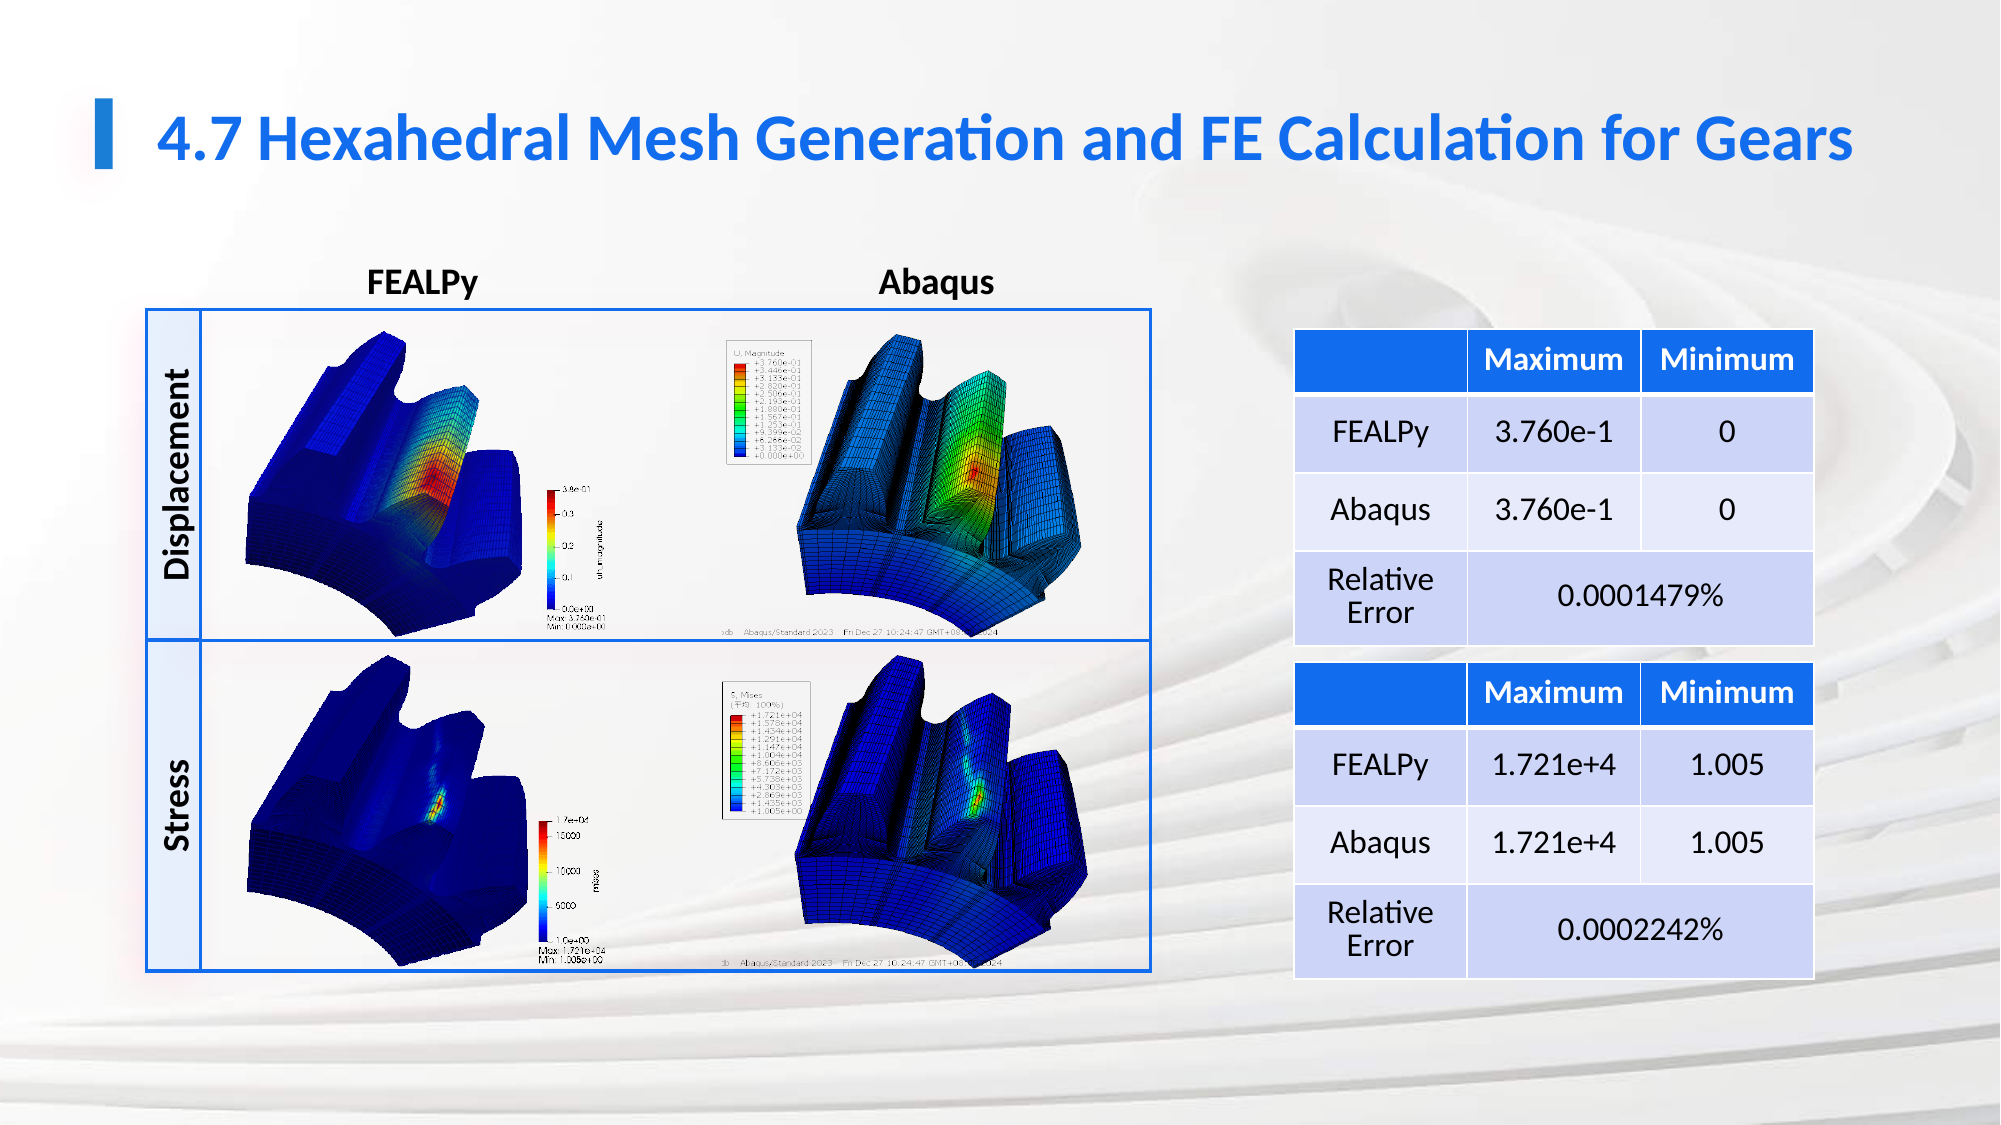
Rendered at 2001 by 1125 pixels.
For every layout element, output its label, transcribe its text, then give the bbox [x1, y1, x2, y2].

table_cell 0.0001479% [1468, 552, 1813, 645]
table_cell Relative Error [1295, 552, 1467, 645]
table_cell Abaqus [1295, 807, 1466, 883]
table_cell 1.721e+4 [1468, 807, 1640, 883]
table_header [1295, 330, 1467, 392]
table_header Minimum [1642, 330, 1813, 392]
picture [0, 0, 2000, 1125]
table_header Minimum [1641, 663, 1813, 725]
table_header Maximum [1468, 330, 1640, 392]
title 4.7 Hexahedral Mesh Generation and FE Calculation for Gears [142, 85, 1886, 182]
table_cell 0 [1642, 474, 1813, 550]
table_cell 1.721e+4 [1468, 730, 1640, 805]
table_header [1295, 663, 1466, 725]
table_cell 3.760e-1 [1468, 397, 1640, 472]
table_cell 1.005 [1641, 730, 1813, 805]
table_cell 0 [1642, 397, 1813, 472]
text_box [146, 249, 1151, 972]
table_cell 0.0002242% [1468, 885, 1813, 978]
table_cell Abaqus [1295, 474, 1467, 550]
table_cell FEALPy [1295, 397, 1467, 472]
table_header Maximum [1468, 663, 1640, 725]
table_cell 1.005 [1641, 807, 1813, 883]
table_cell 3.760e-1 [1468, 474, 1640, 550]
table_cell FEALPy [1295, 730, 1466, 805]
table_cell Relative Error [1295, 885, 1466, 978]
